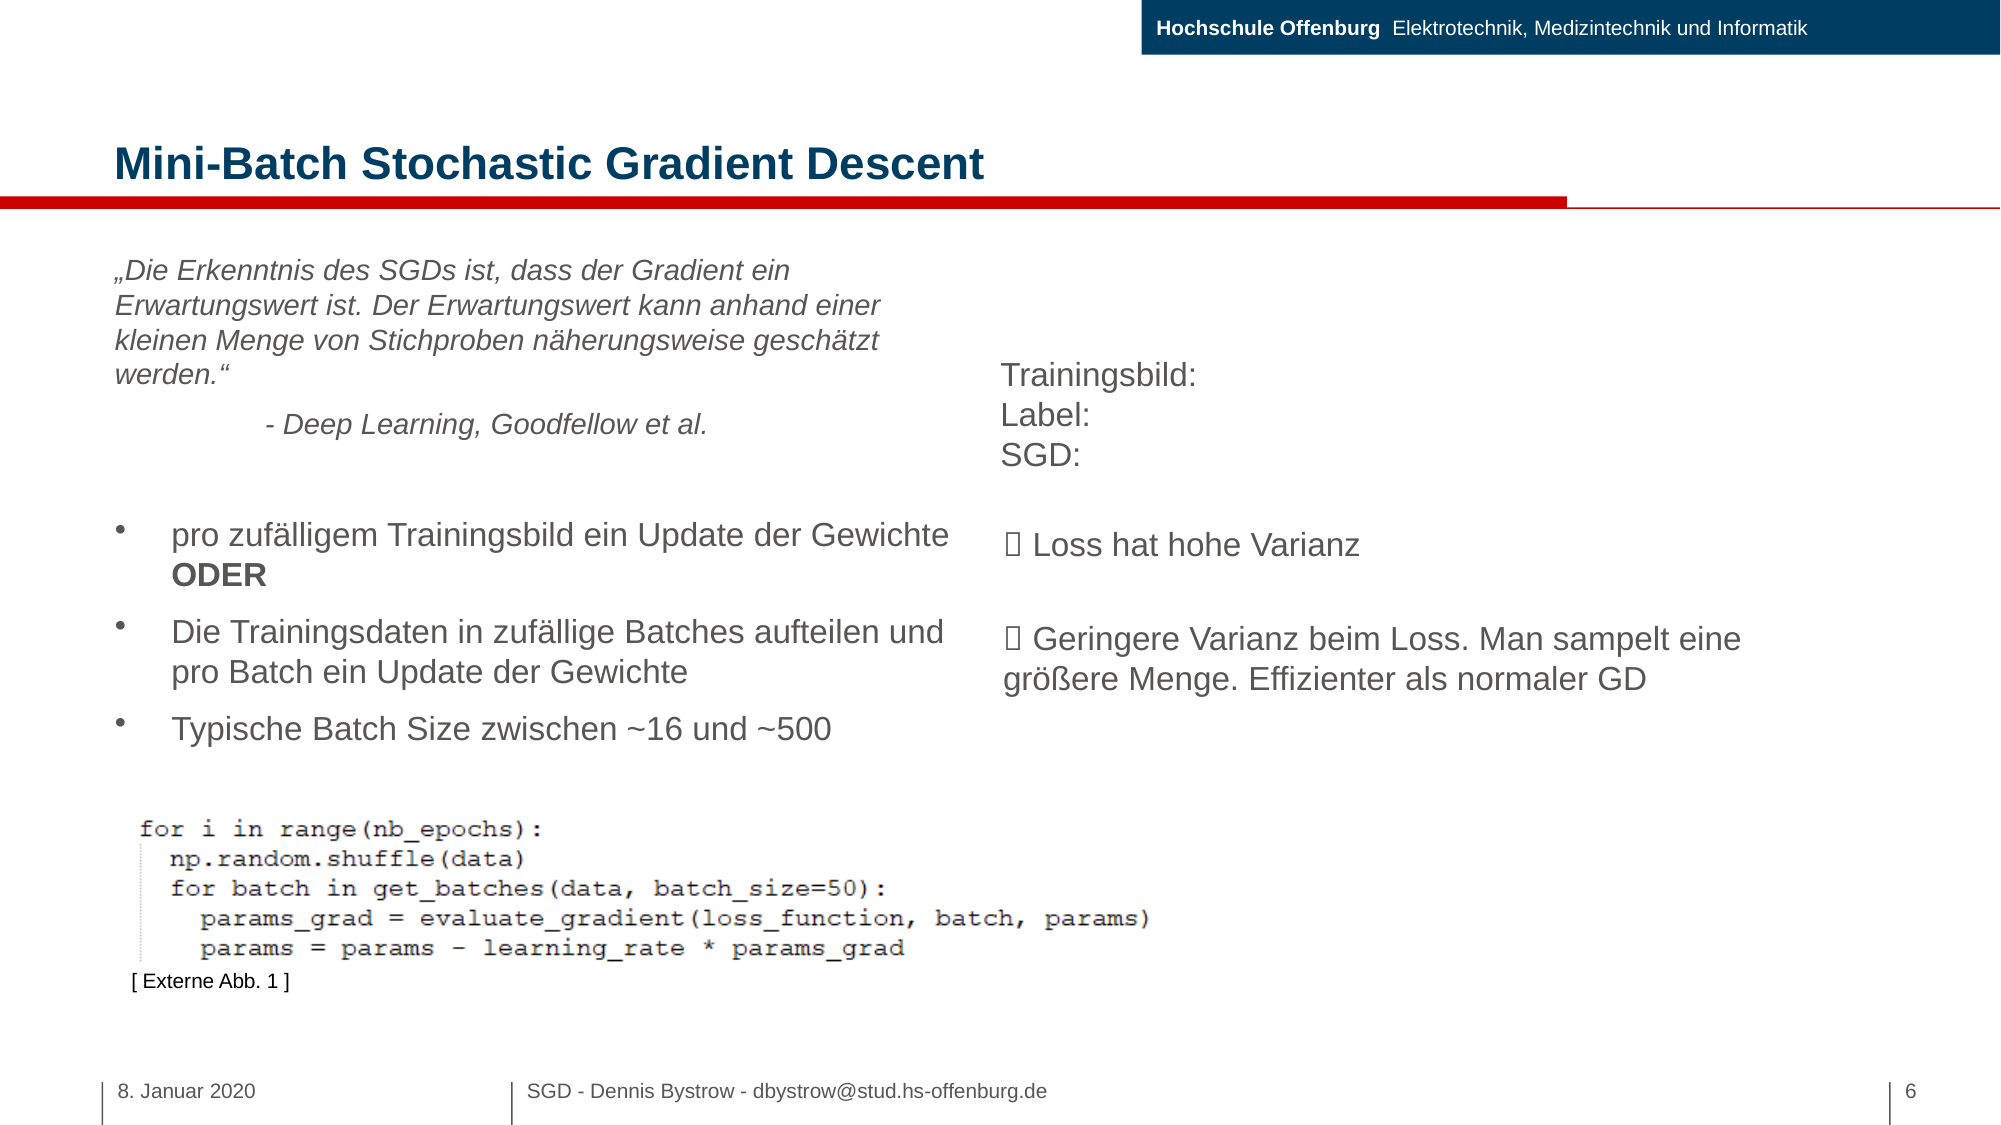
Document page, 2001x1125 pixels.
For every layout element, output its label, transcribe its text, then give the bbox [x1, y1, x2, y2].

text_box  Geringere Varianz beim Loss. Man sampelt eine größere Menge. Effizienter als normaler GD [988, 609, 1827, 714]
slide_number 6 [1889, 1070, 2000, 1125]
list  Loss hat hohe Varianz [987, 515, 1828, 572]
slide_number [102, 1070, 465, 1125]
picture [137, 812, 1159, 972]
list „Die Erkenntnis des SGDs ist, dass der Gradient ein Erwartungswert ist. Der Erwartungswert kann anhand einer kleinen Menge von Stichproben näherungsweise geschätzt werden.“ - Deep Learning, Goodfellow et al. pro zufälligem Trainingsbild ein Update der Gewichte ODER Die Trainingsdaten in zufällige Batches aufteilen und pro Batch ein Update der Gewichte Typische Batch Size zwischen ~16 und ~500 [99, 243, 975, 953]
footer SGD - Dennis Bystrow - dbystrow@stud.hs-offenburg.de [511, 1070, 1284, 1125]
text_box [ Externe Abb. 1 ] [116, 960, 306, 1000]
title Mini-Batch Stochastic Gradient Descent [99, 54, 1568, 197]
